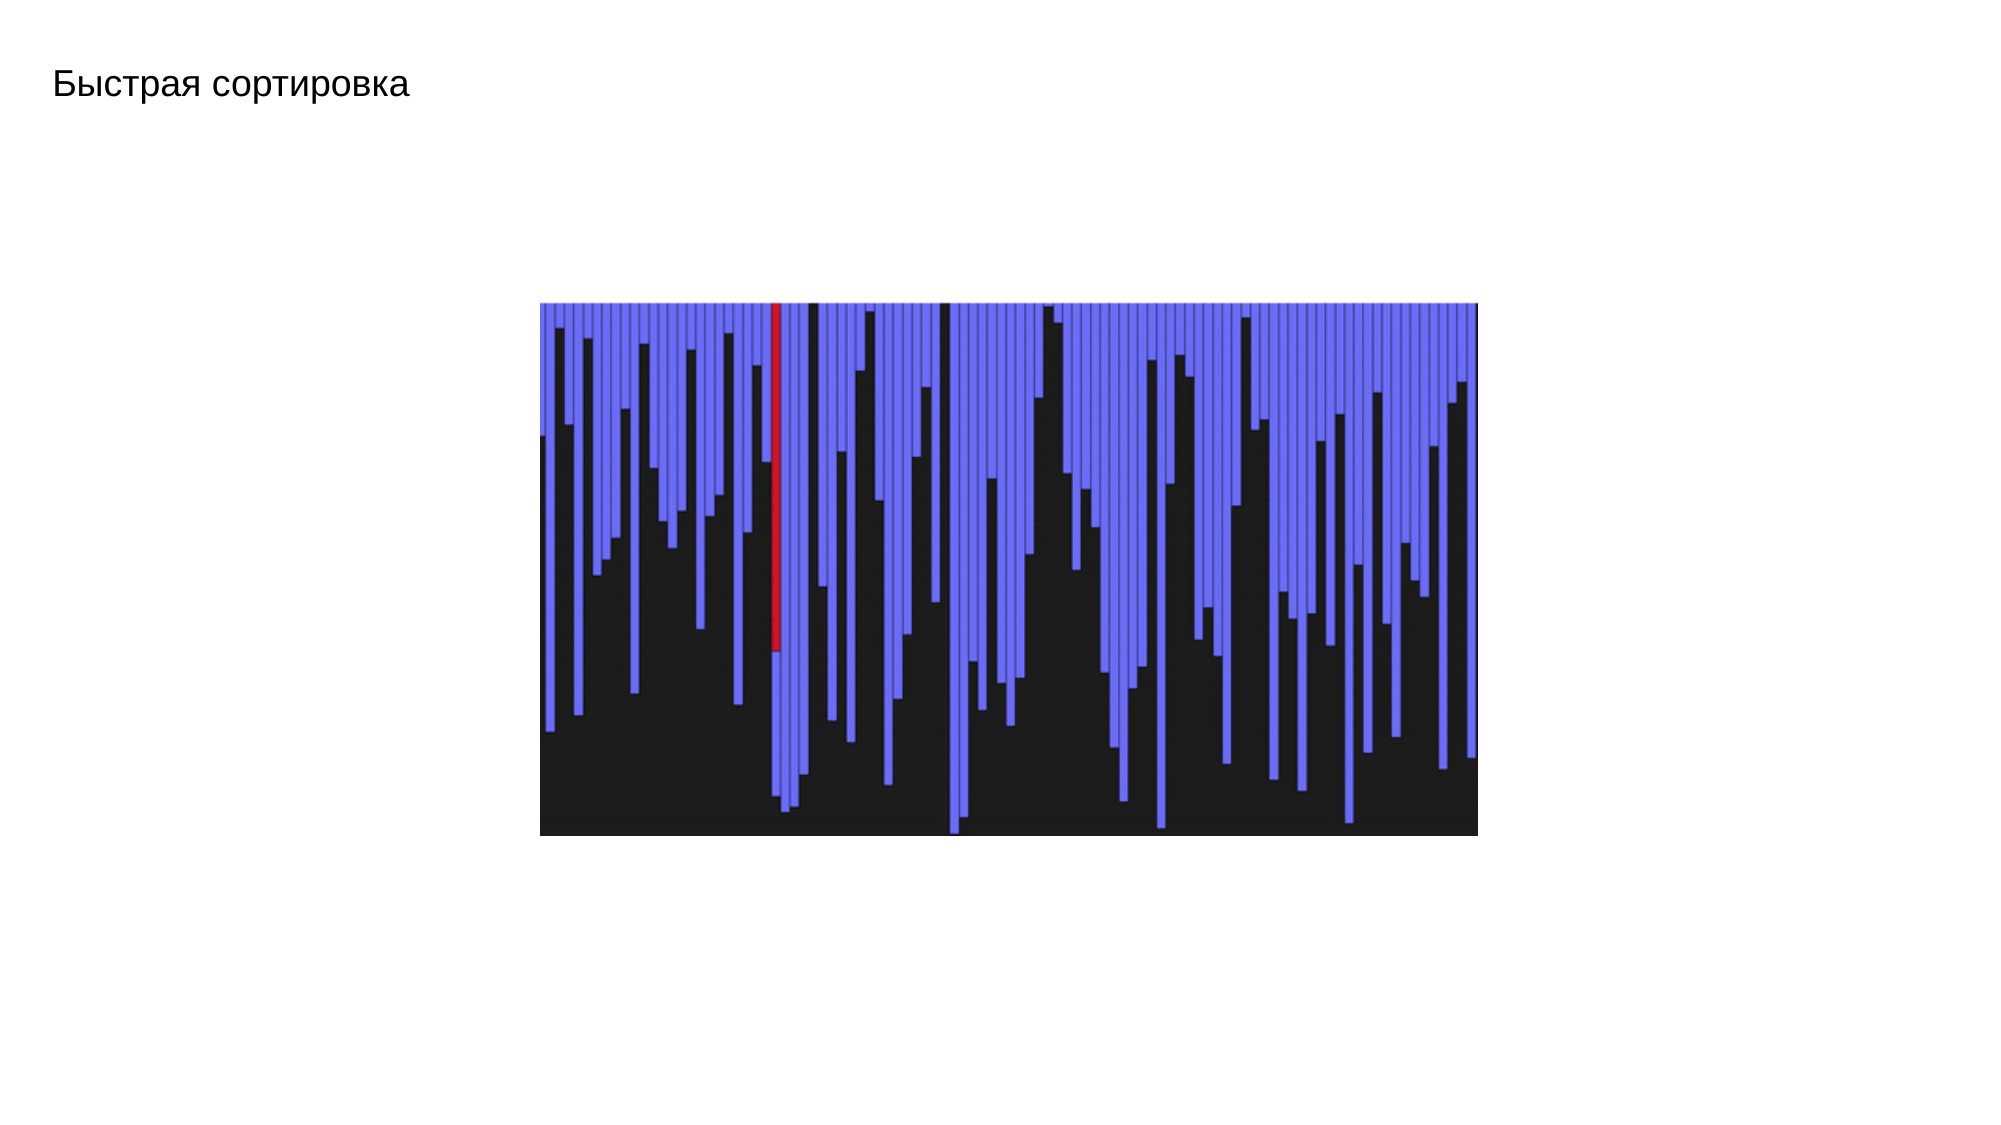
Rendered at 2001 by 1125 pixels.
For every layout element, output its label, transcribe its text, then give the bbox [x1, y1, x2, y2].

picture [539, 302, 1478, 836]
text_box Быстрая сортировка [37, 51, 488, 150]
